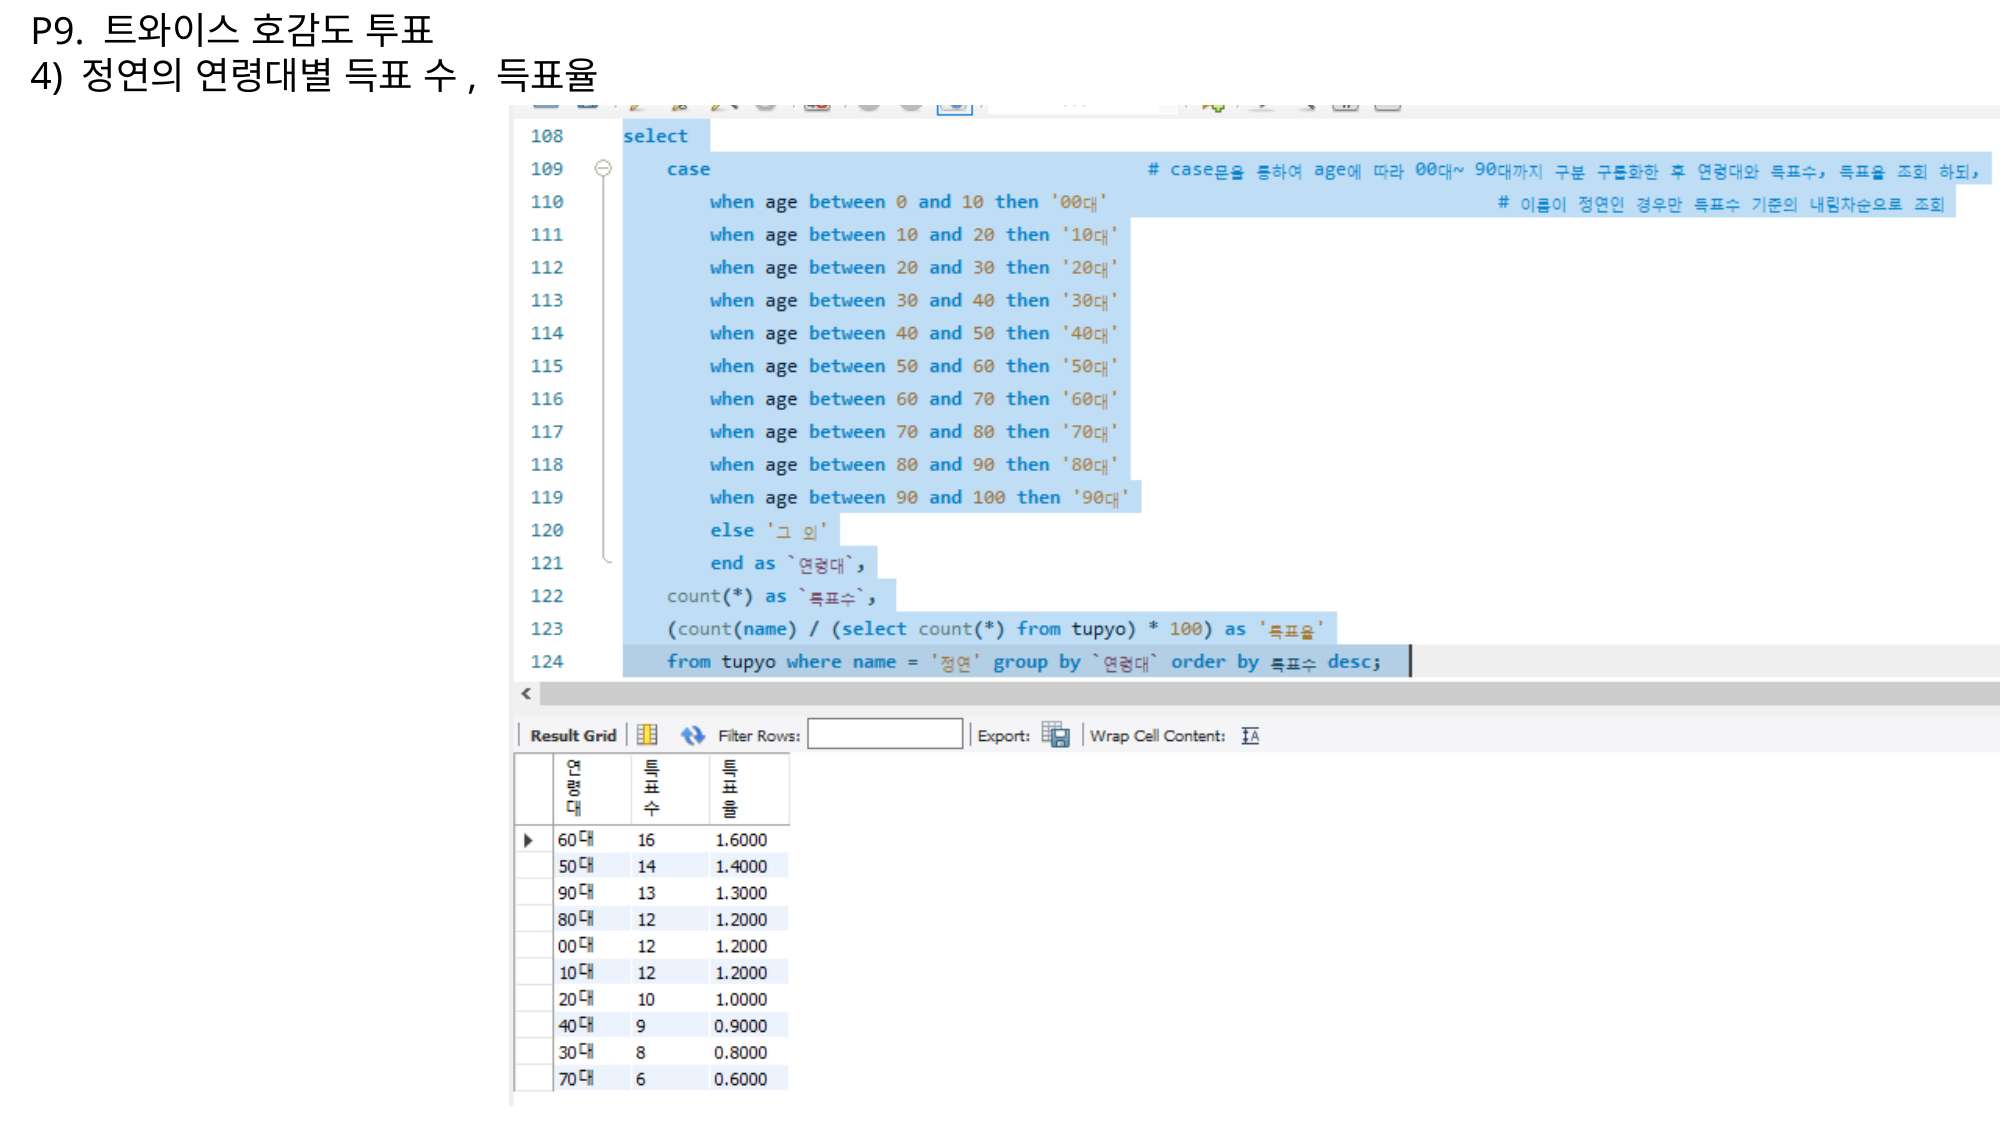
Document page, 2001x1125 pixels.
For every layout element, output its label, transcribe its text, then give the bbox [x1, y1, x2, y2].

text_box P9. 트와이스 호감도 투표 4) 정연의 연령대별 득표 수, 득표율 [15, 0, 615, 105]
picture [509, 105, 2000, 1106]
